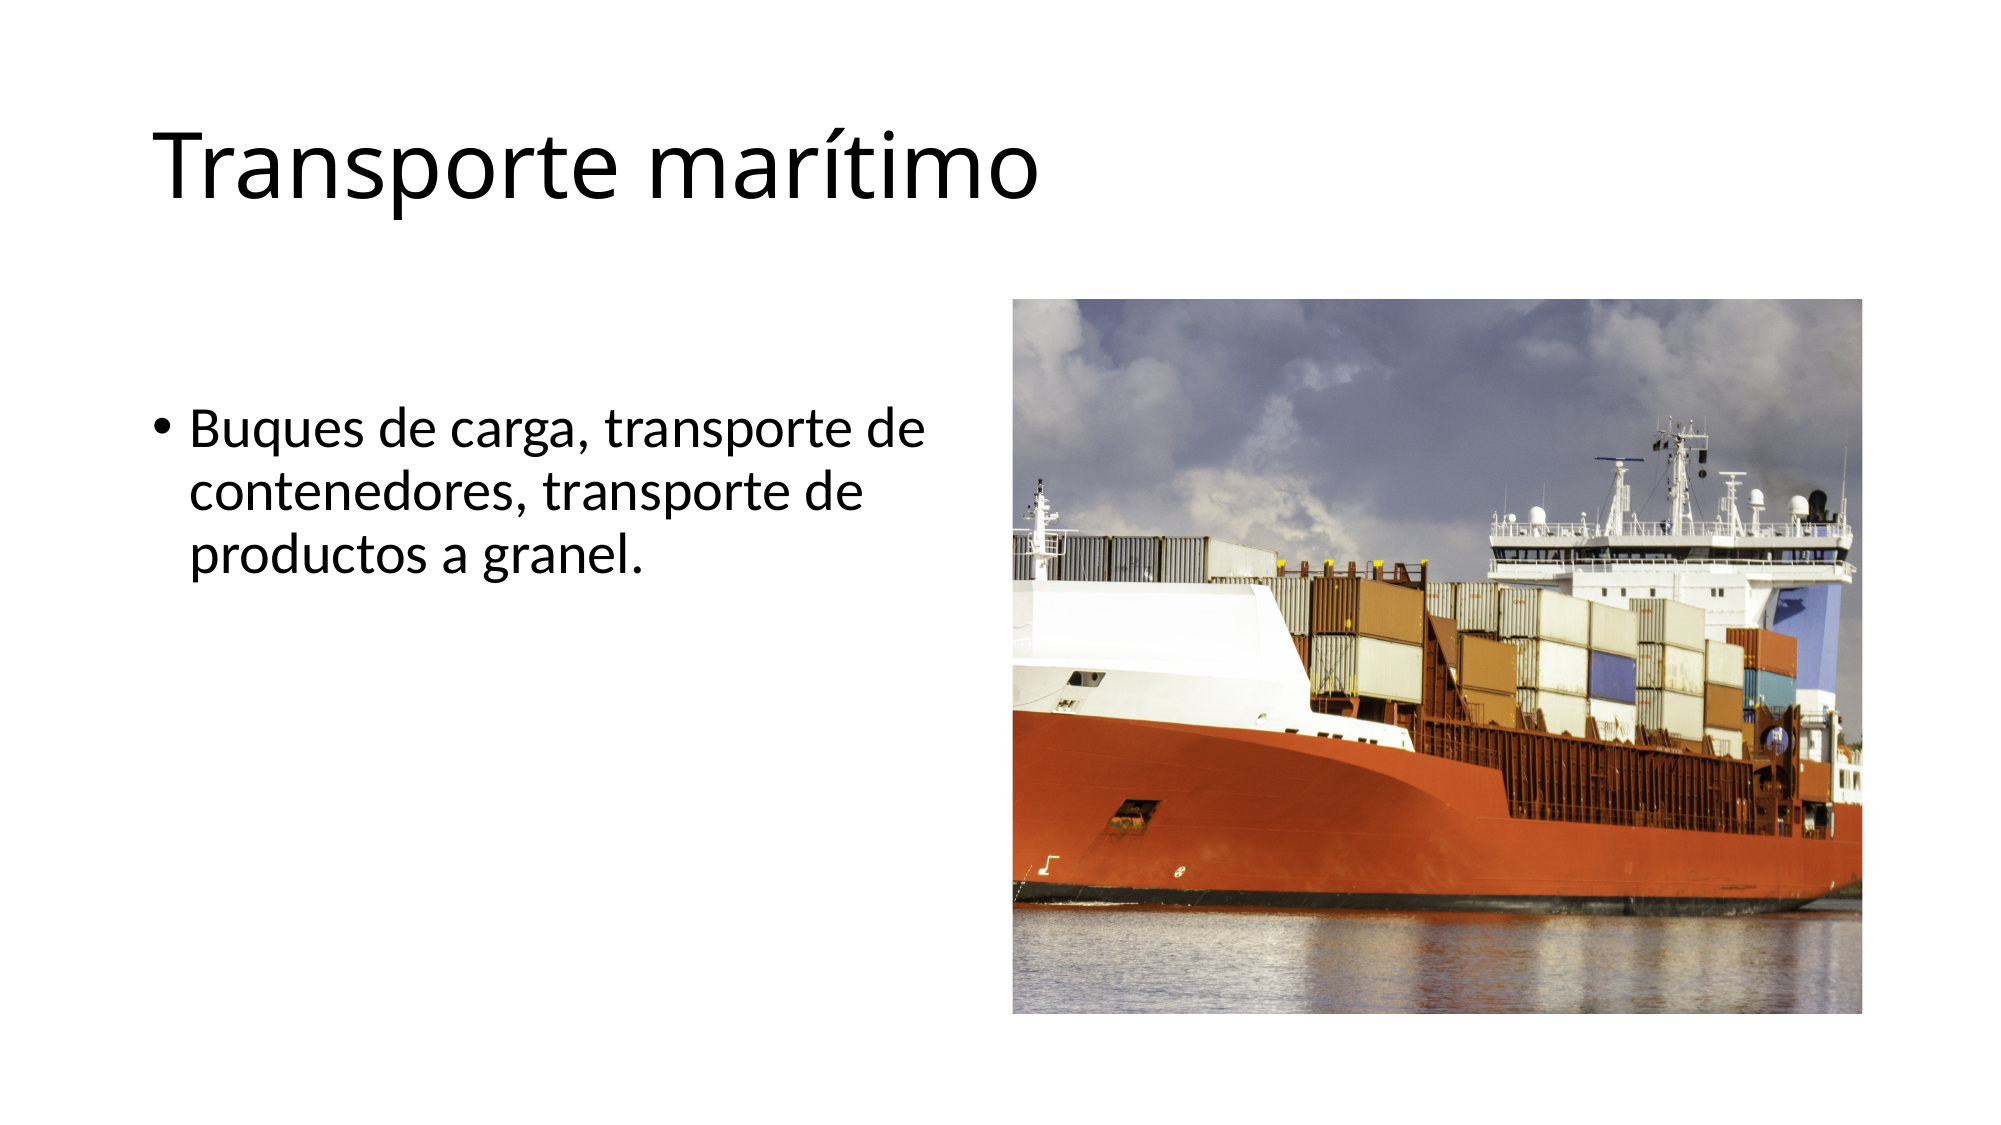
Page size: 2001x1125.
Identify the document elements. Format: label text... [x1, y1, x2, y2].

list Buques de carga, transporte de contenedores, transporte de productos a granel. [137, 299, 988, 1014]
title Transporte marítimo [137, 59, 1863, 278]
picture [1012, 299, 1863, 1014]
